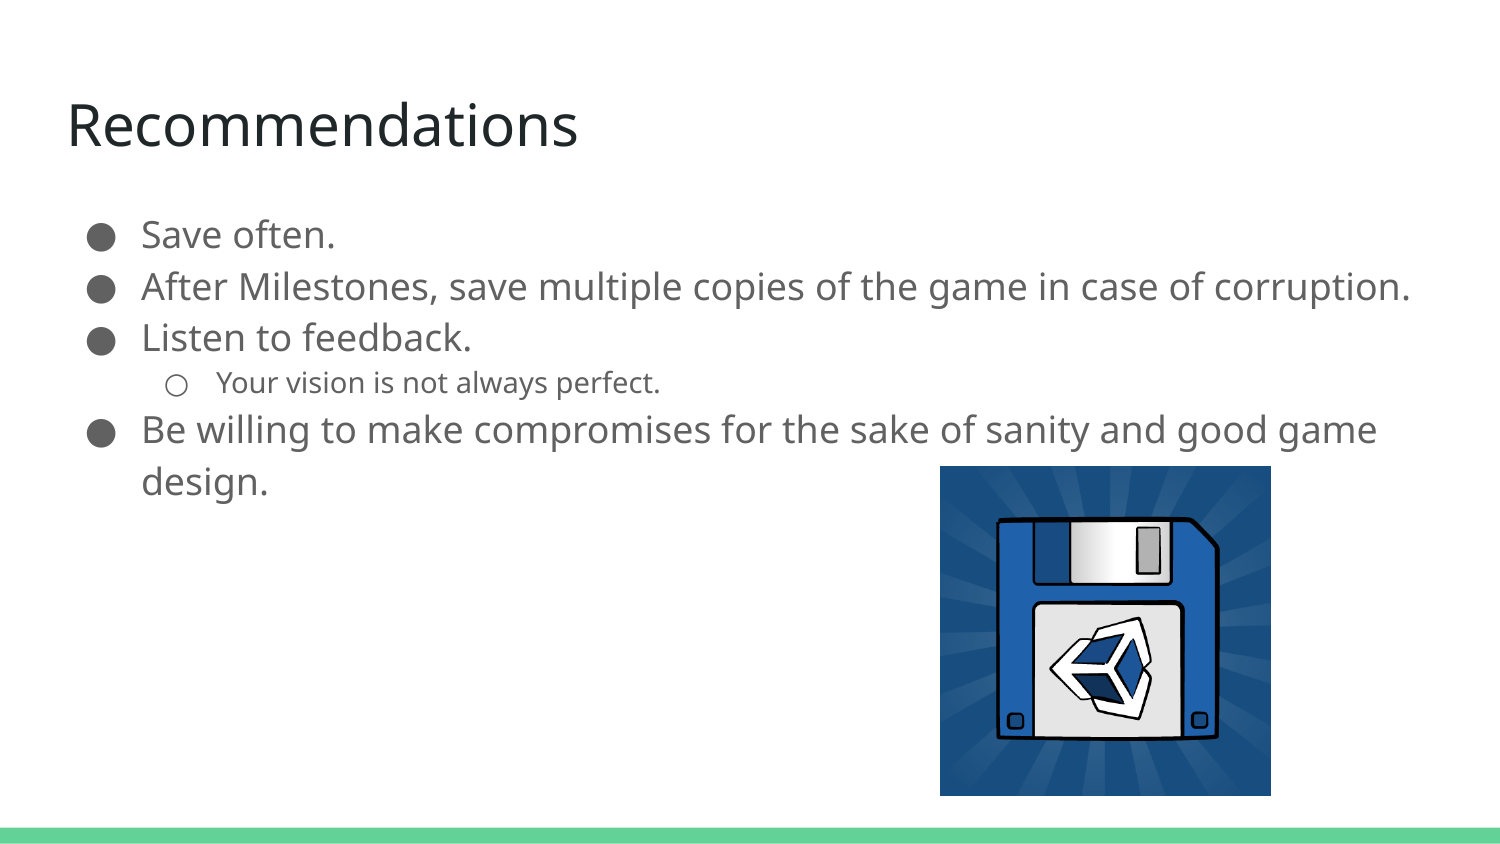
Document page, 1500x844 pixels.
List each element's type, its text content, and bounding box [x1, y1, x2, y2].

title Recommendations [51, 72, 1449, 167]
list Save often. After Milestones, save multiple copies of the game in case of corruption. Listen to feedback. Your vision is not always perfect. Be willing to make compromises for the sake of sanity and good game design. [51, 189, 1449, 750]
picture [940, 465, 1271, 797]
